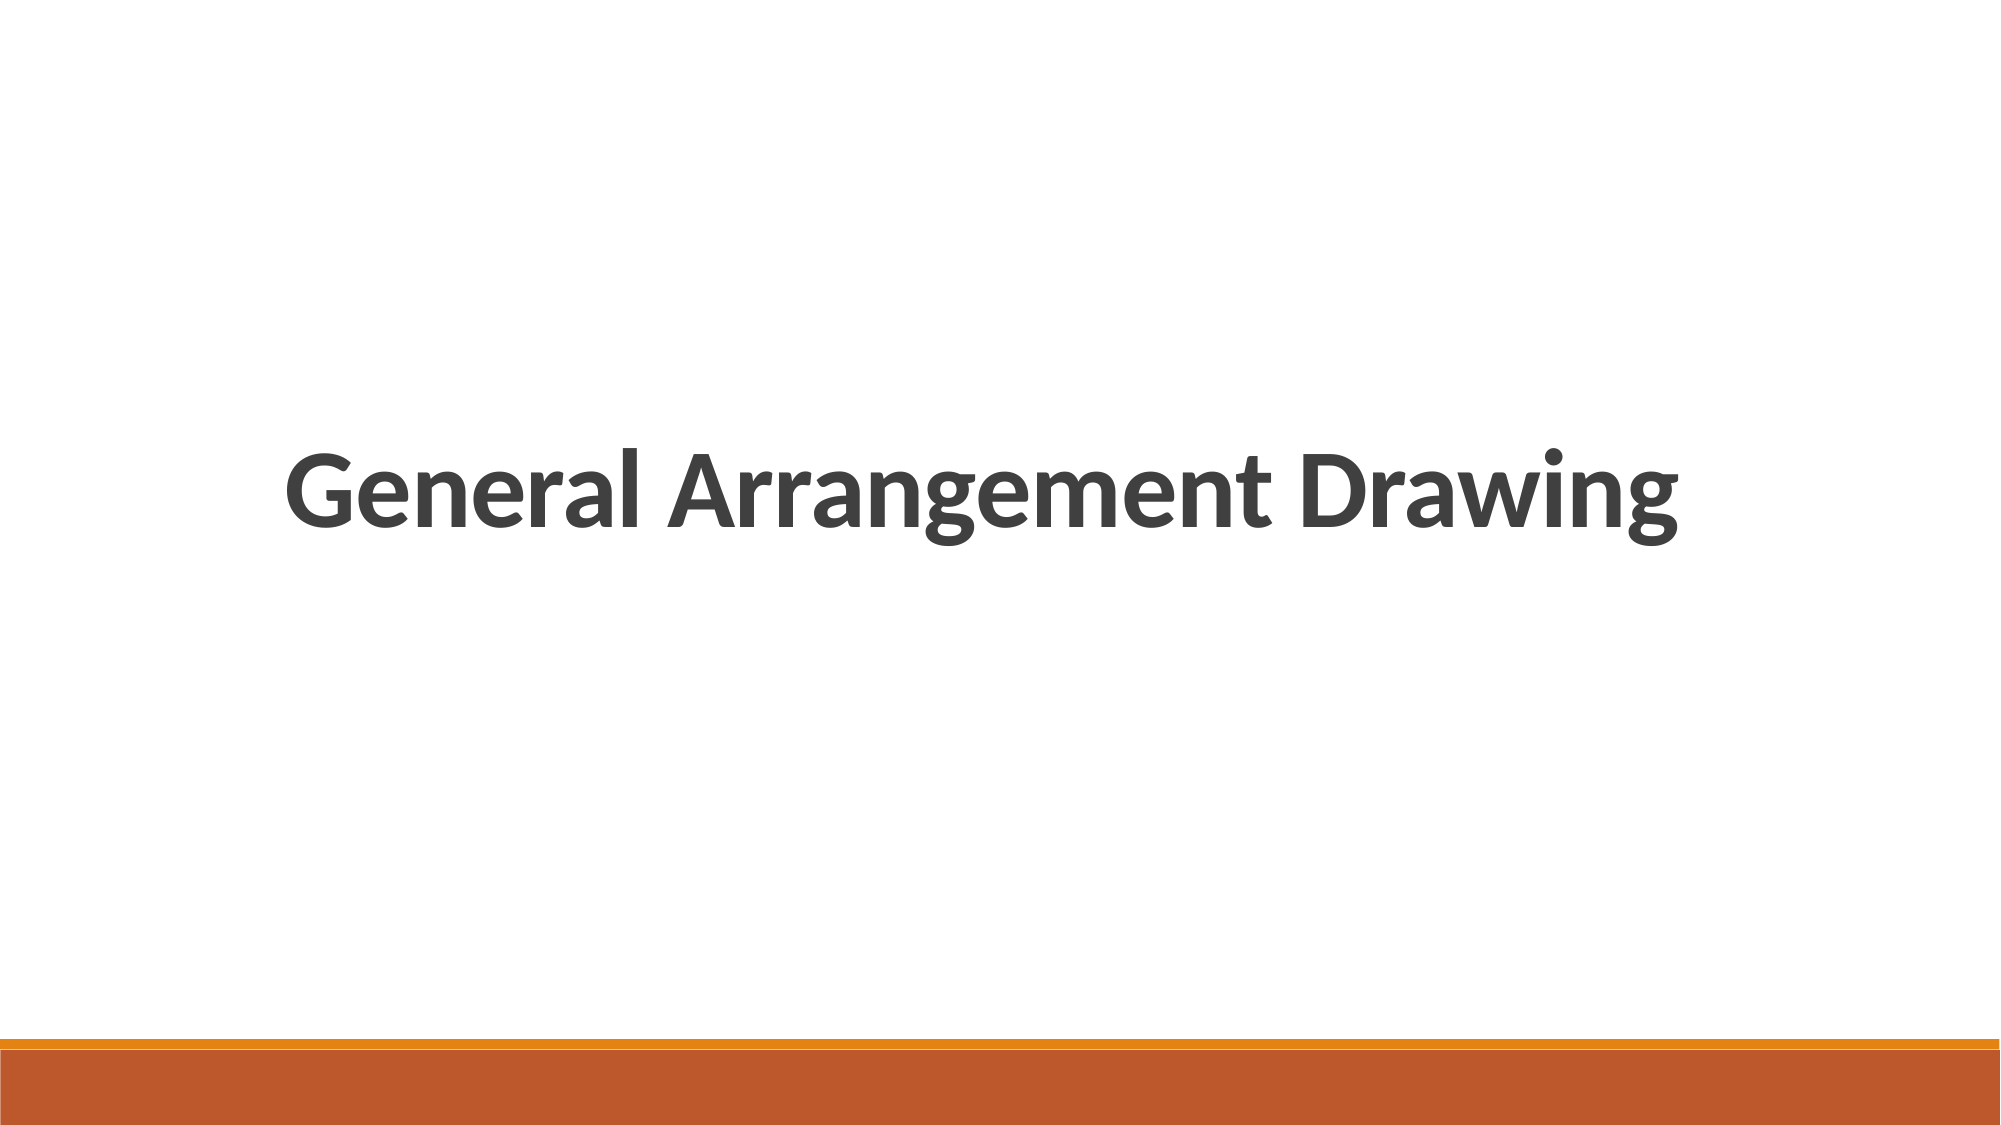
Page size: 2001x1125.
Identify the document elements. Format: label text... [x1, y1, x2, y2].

text_box General Arrangement Drawing [156, 428, 1807, 667]
